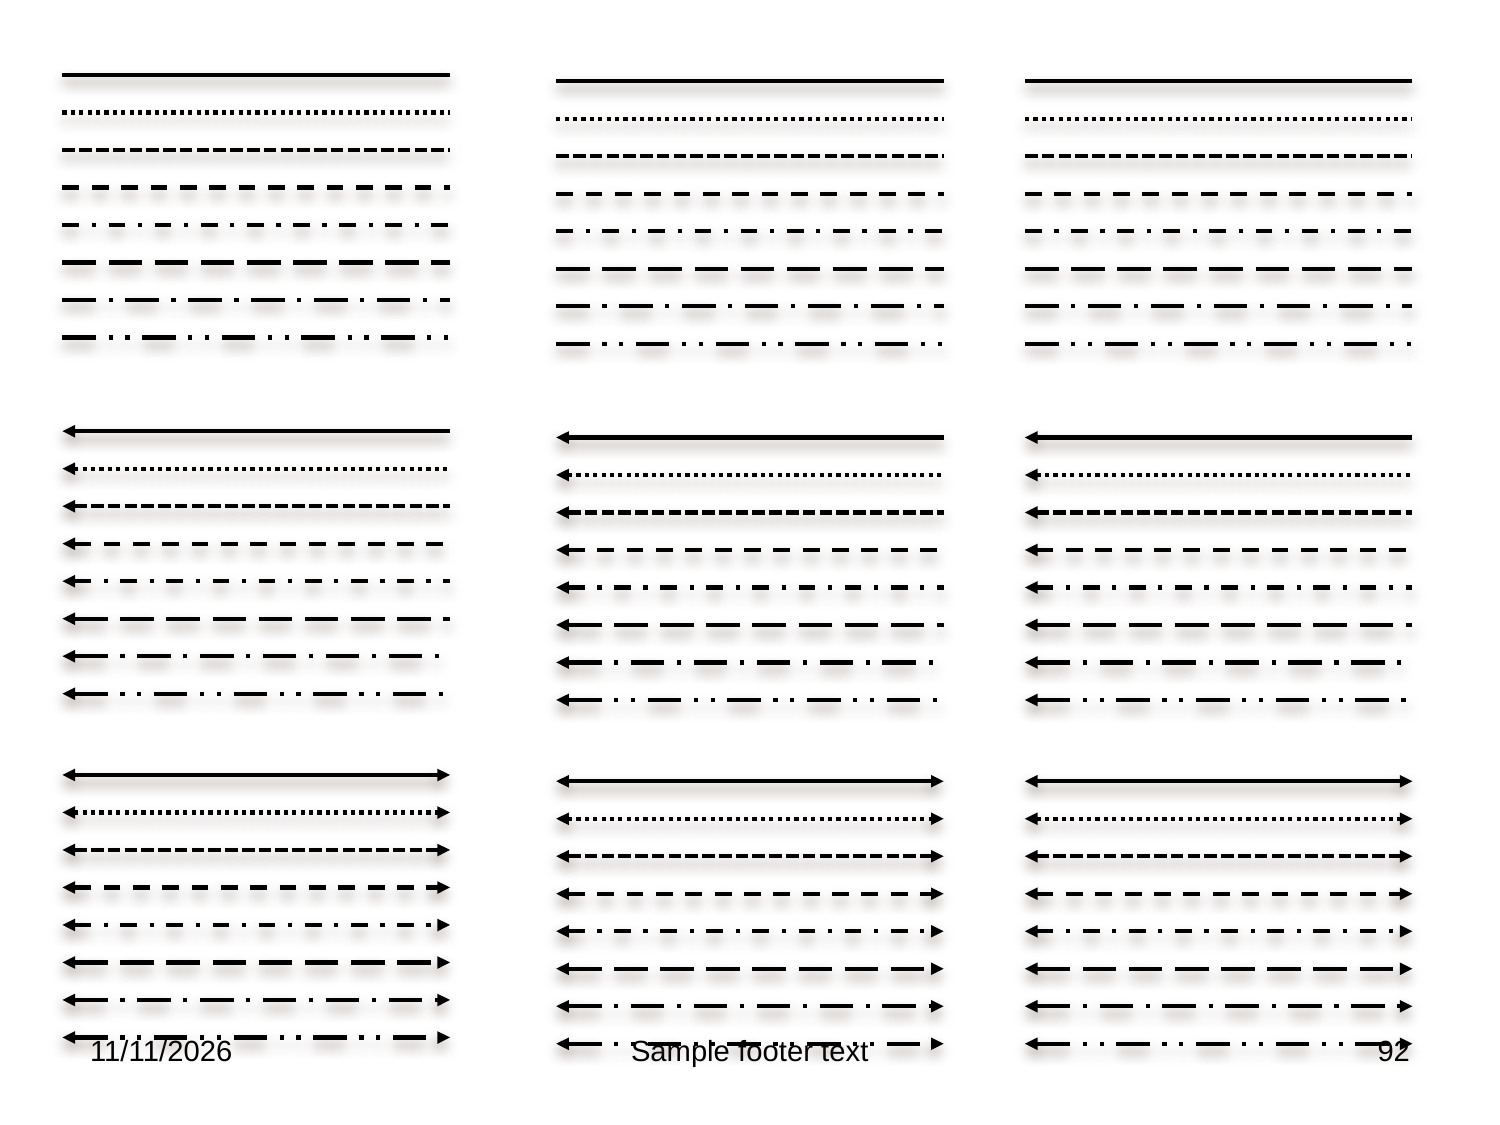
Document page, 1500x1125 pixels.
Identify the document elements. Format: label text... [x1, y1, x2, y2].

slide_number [74, 1056, 426, 1103]
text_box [555, 80, 944, 1044]
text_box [62, 74, 451, 1038]
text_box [1024, 80, 1413, 1044]
footer Sample footer text [512, 1024, 988, 1103]
slide_number 92 [1074, 1024, 1426, 1103]
table_header MS UI Gothic [76, 1050, 426, 1055]
